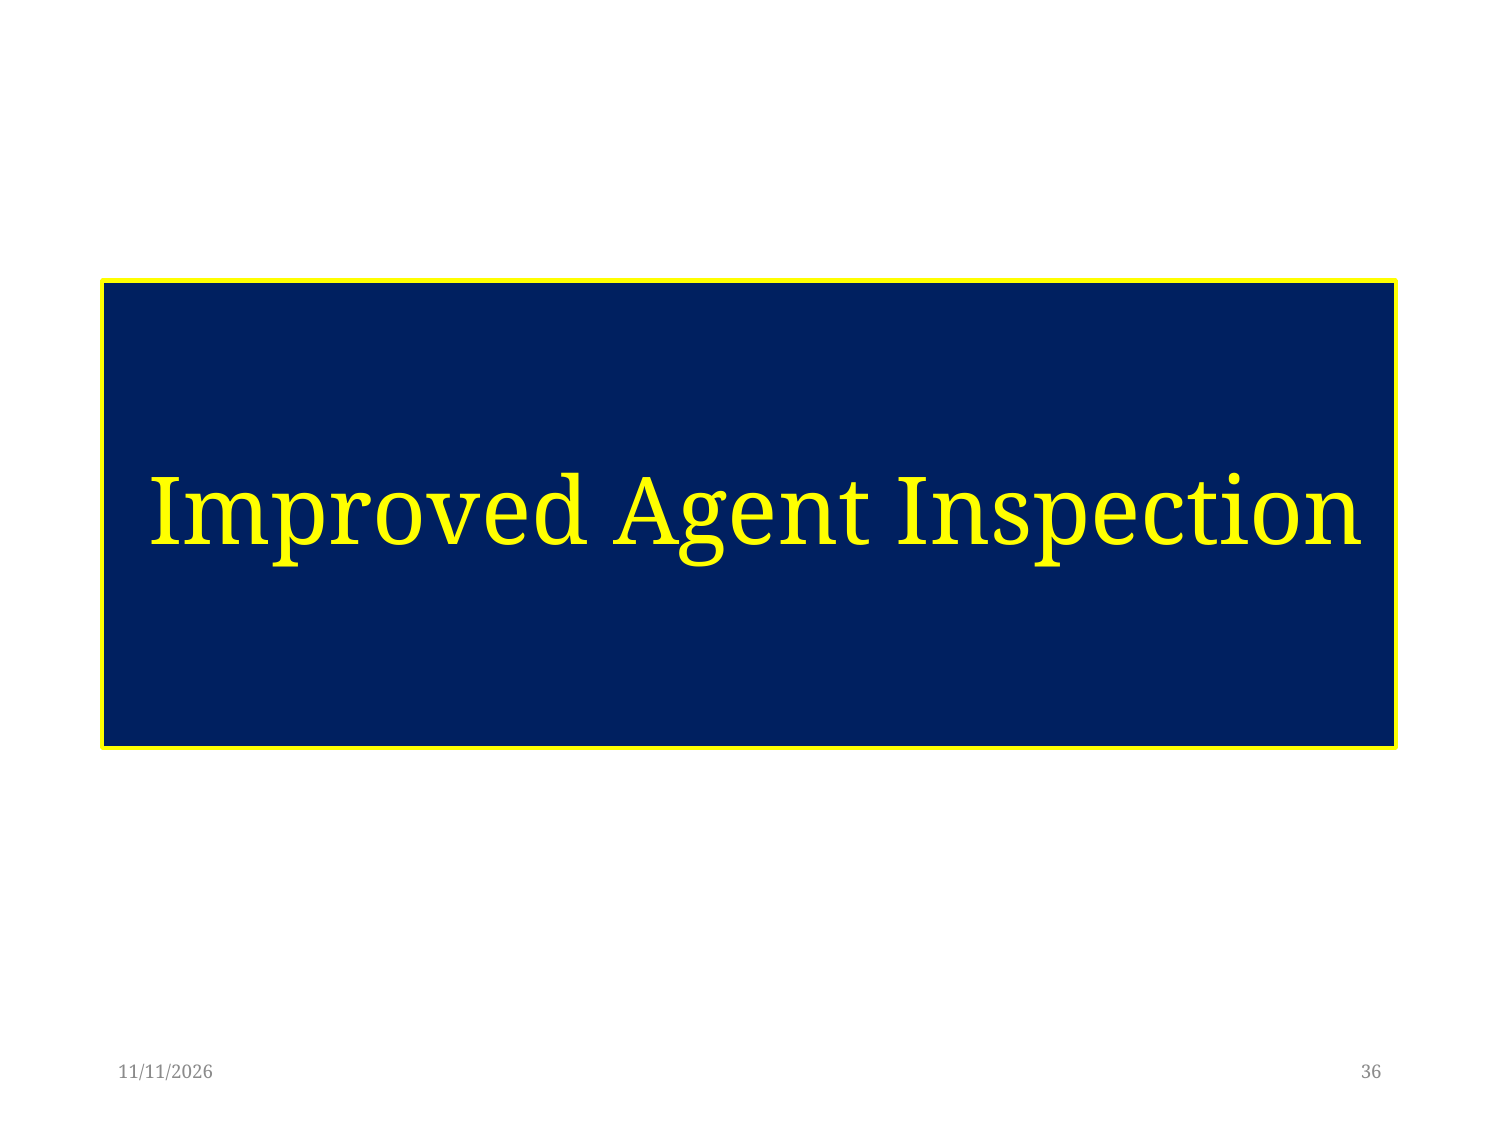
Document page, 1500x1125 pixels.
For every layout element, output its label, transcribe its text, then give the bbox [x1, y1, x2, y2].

slide_number 36 [1059, 1042, 1397, 1103]
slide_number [103, 1042, 441, 1103]
title Improved Agent Inspection [100, 278, 1398, 750]
